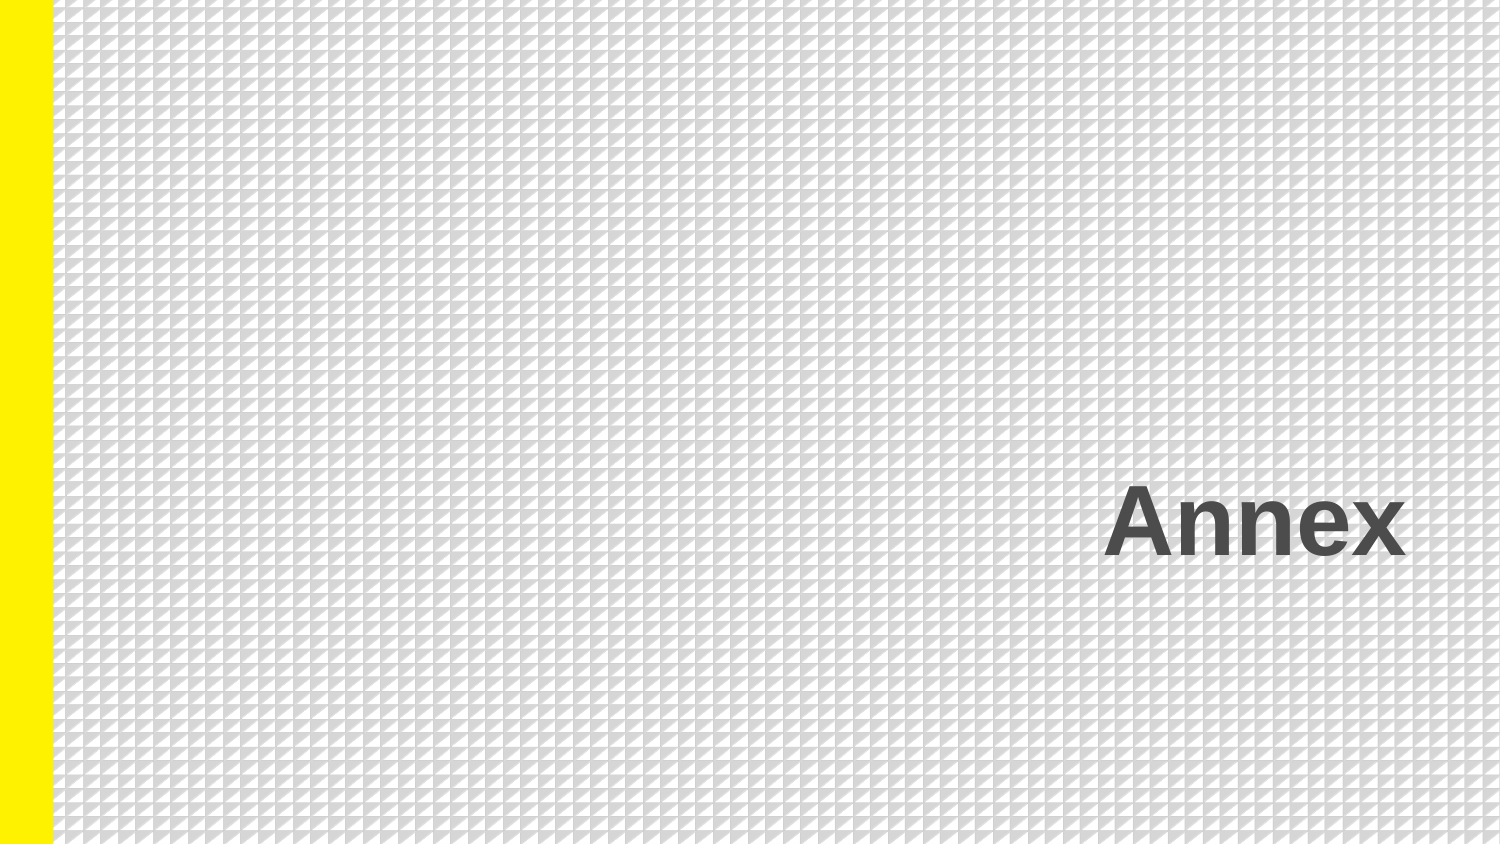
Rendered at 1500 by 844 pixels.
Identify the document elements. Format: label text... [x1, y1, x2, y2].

text_box [0, 0, 54, 844]
picture [54, 0, 1500, 844]
title Annex [147, 246, 1423, 591]
